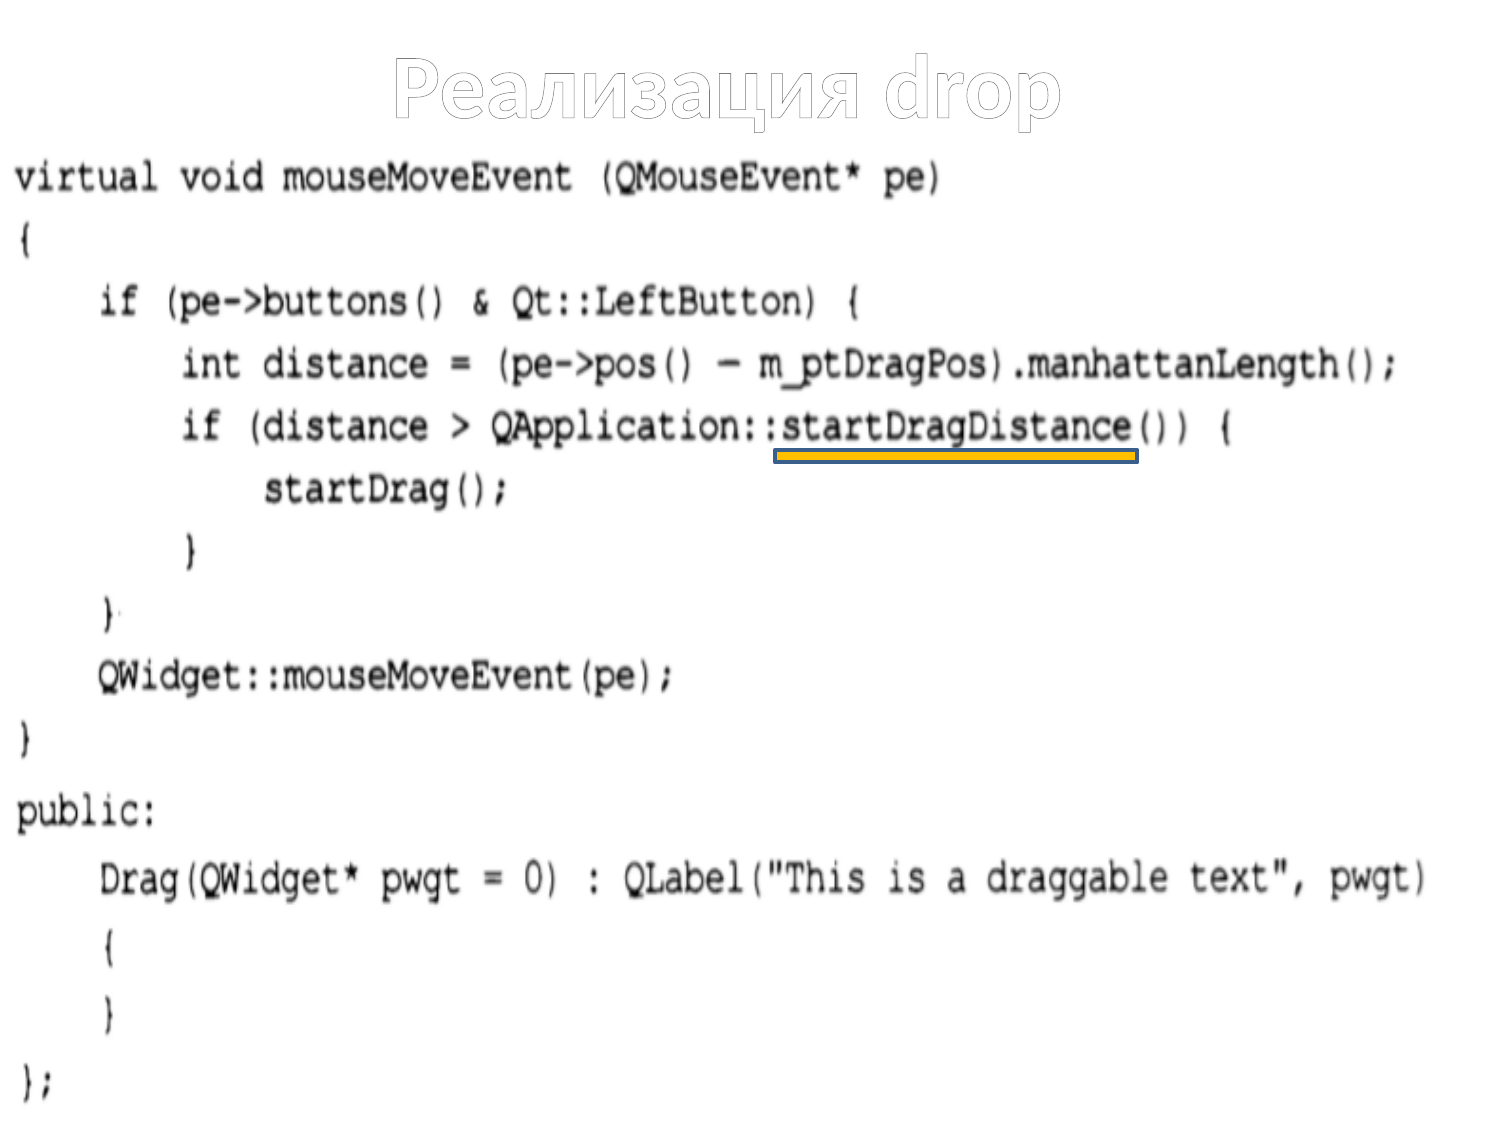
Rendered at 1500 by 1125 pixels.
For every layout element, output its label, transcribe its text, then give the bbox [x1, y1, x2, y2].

picture [0, 137, 1438, 1125]
title Реализация drop [99, 0, 1375, 135]
